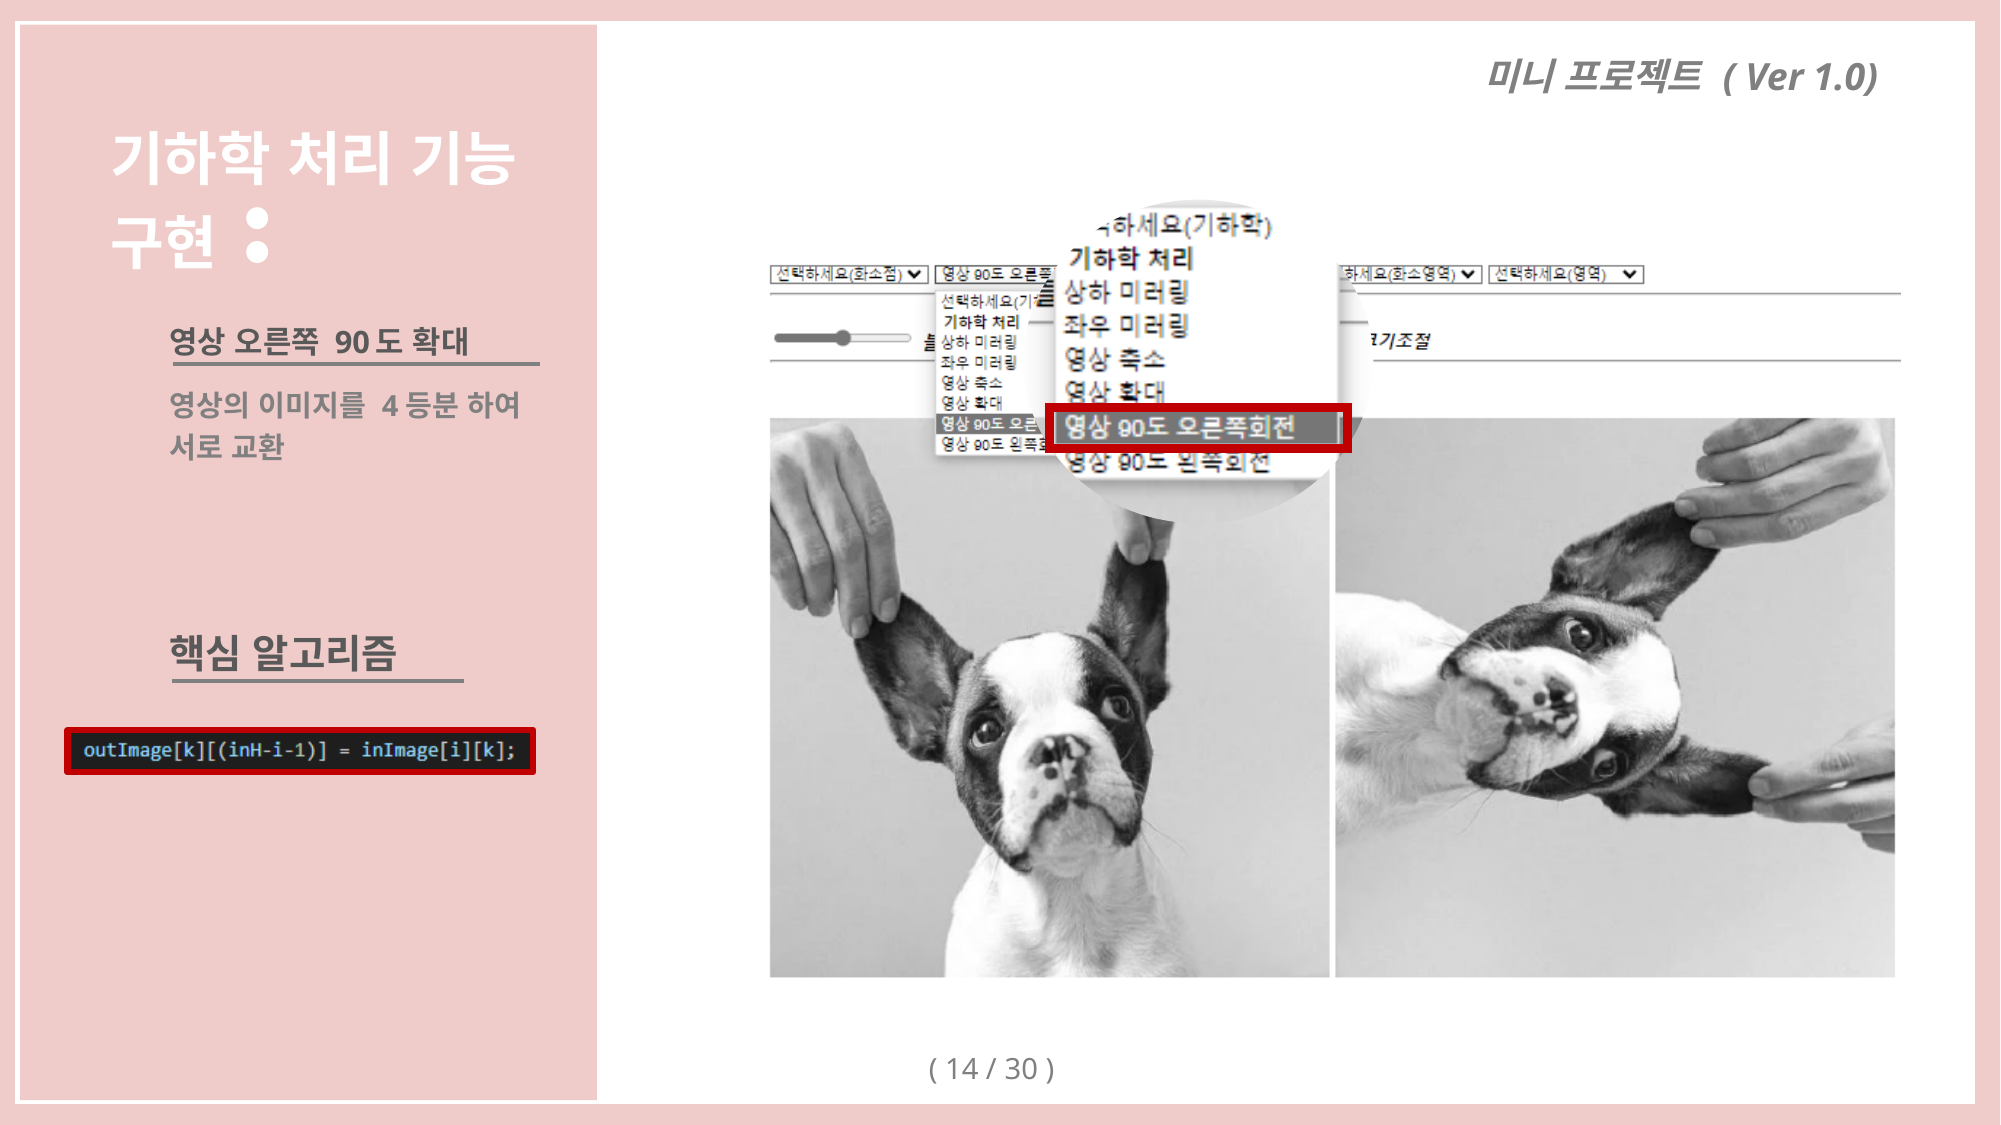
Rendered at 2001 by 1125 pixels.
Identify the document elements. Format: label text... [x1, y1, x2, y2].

text_box ( 14 / 30 ) [914, 1043, 1100, 1093]
text_box 영상 오른쪽 90도 확대 [154, 319, 540, 372]
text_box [1023, 199, 1374, 524]
text_box 기하학 처리 기능 구현 [95, 101, 587, 194]
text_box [247, 208, 268, 262]
picture [763, 261, 1901, 982]
text_box 핵심 알고리즘 [154, 627, 446, 688]
picture [70, 733, 531, 770]
text_box 영상의 이미지를 4등분 하여 서로 교환 [154, 372, 602, 456]
